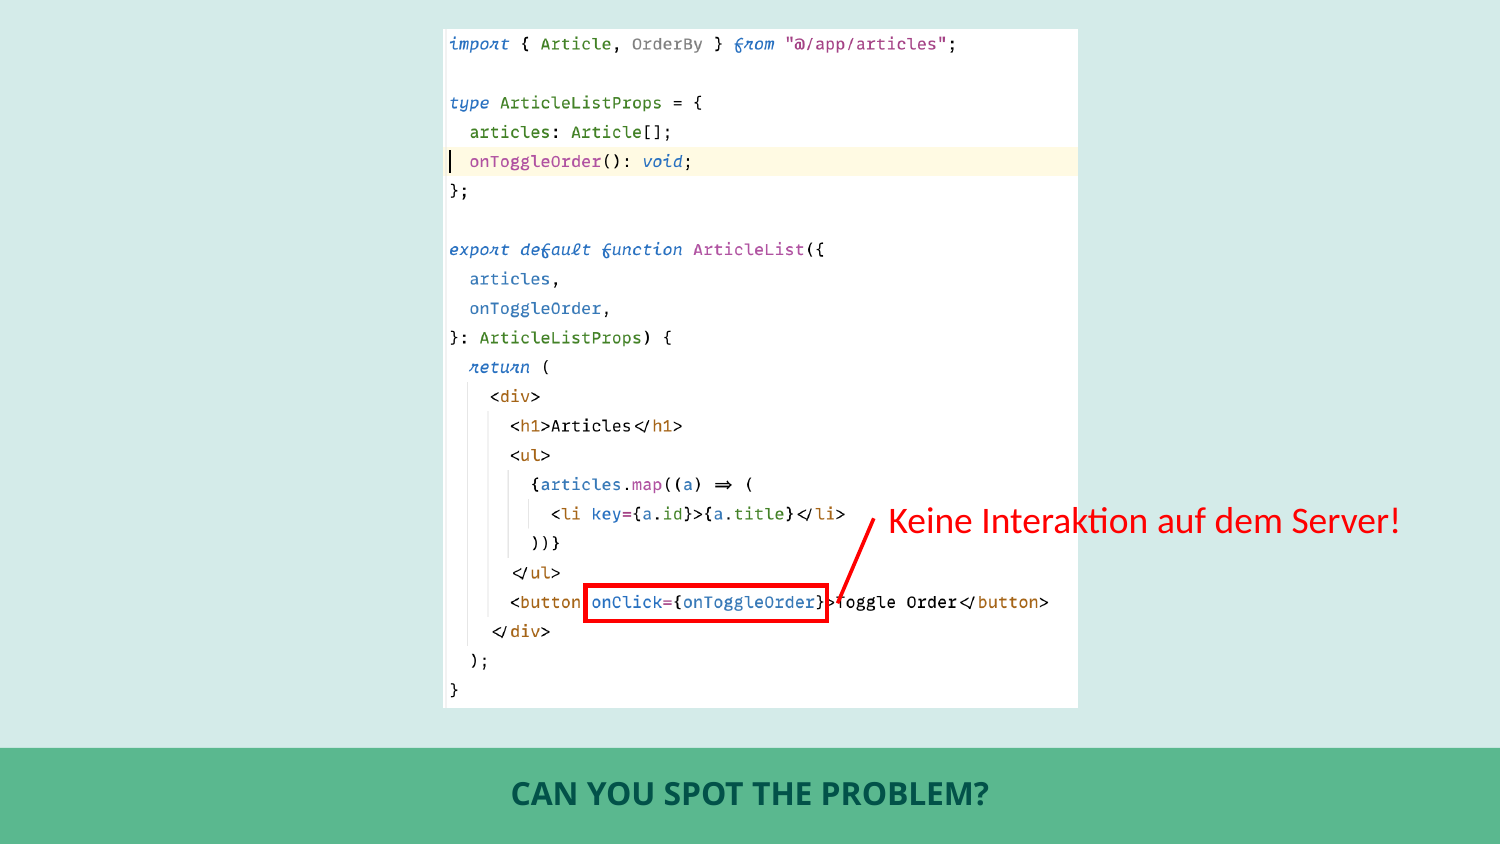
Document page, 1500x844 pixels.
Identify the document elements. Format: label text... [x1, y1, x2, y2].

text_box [837, 518, 871, 604]
text_box Keine Interaktion auf dem Server! [1078, 488, 1417, 549]
picture [443, 29, 1078, 708]
title can you spot the problem? [0, 746, 1500, 844]
